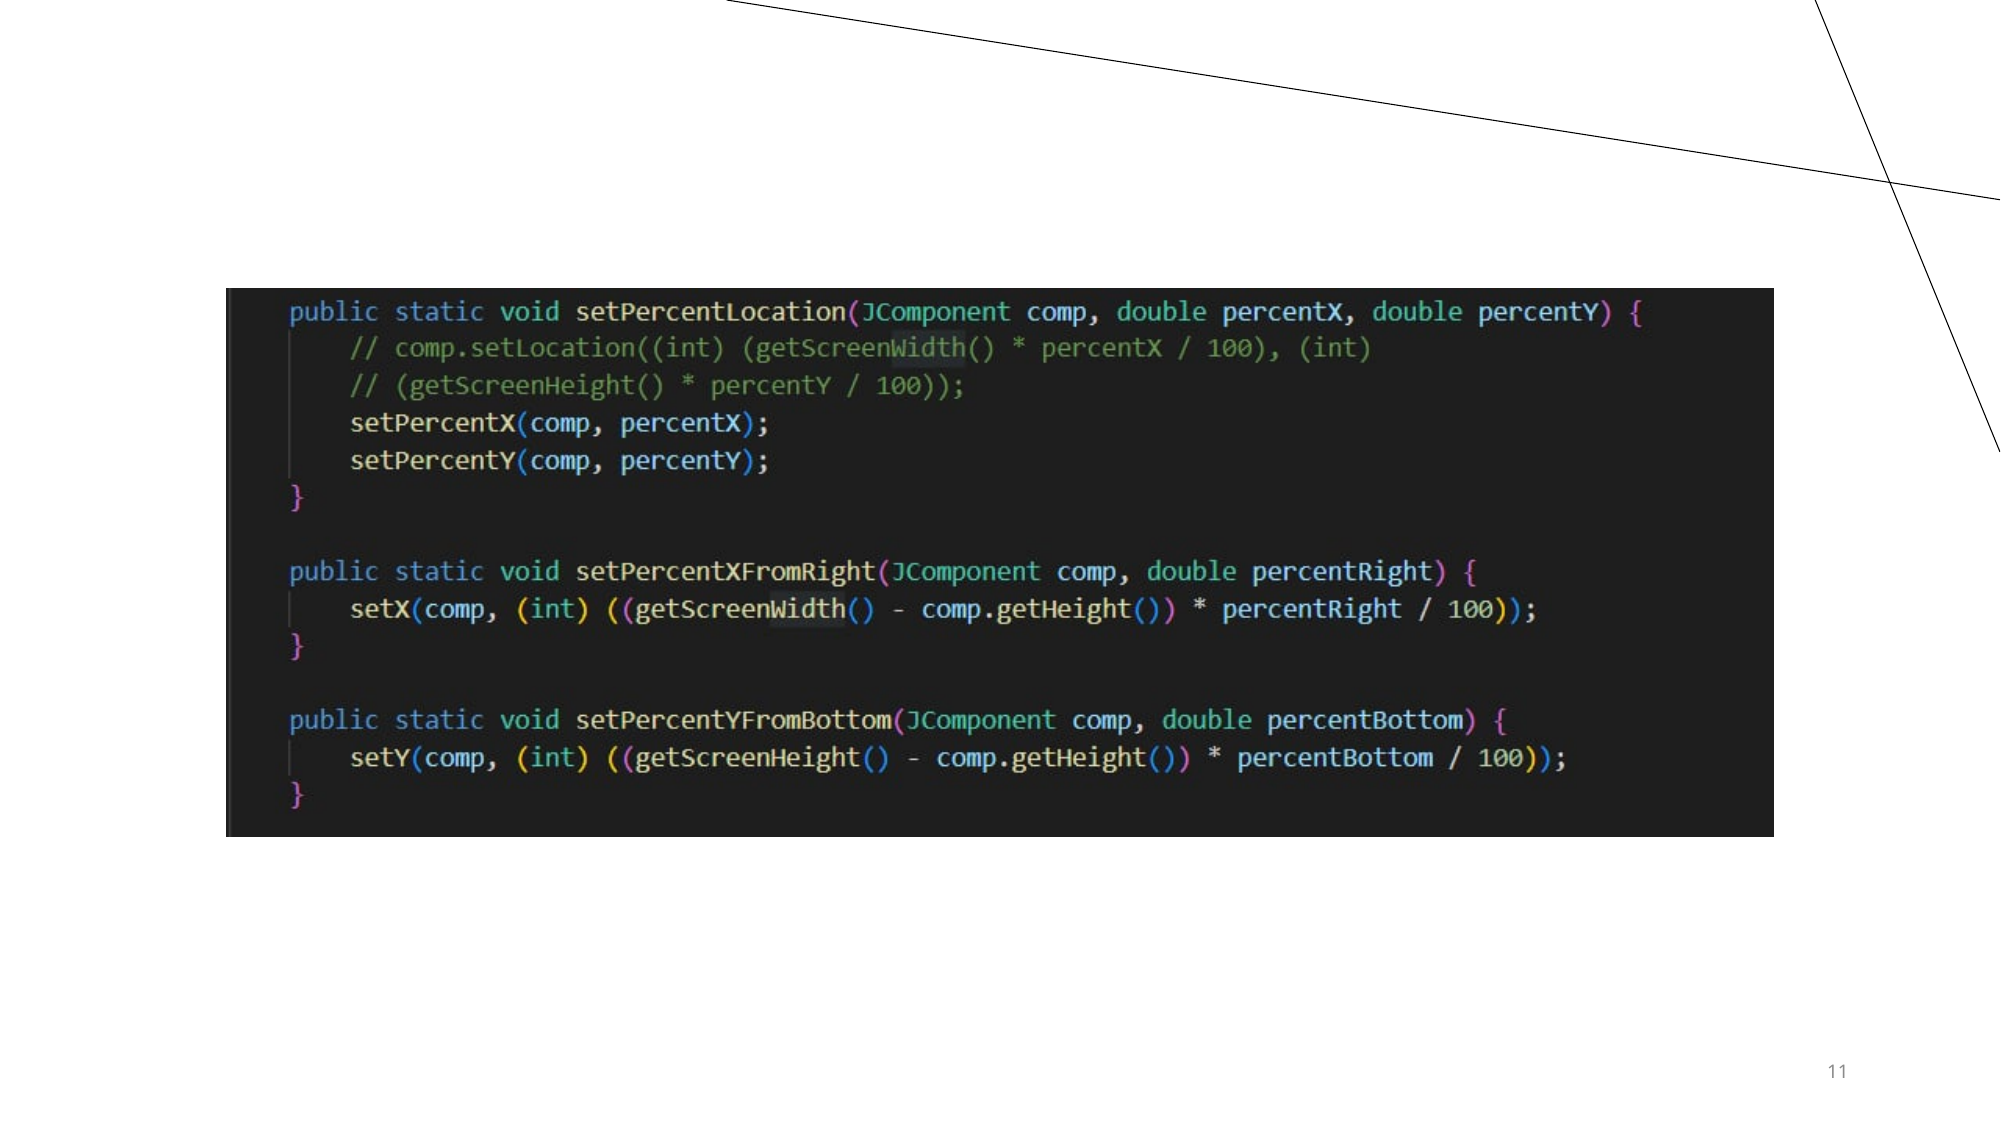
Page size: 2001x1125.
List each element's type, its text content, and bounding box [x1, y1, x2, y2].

picture [226, 288, 1774, 837]
slide_number 11 [1701, 1042, 1864, 1103]
